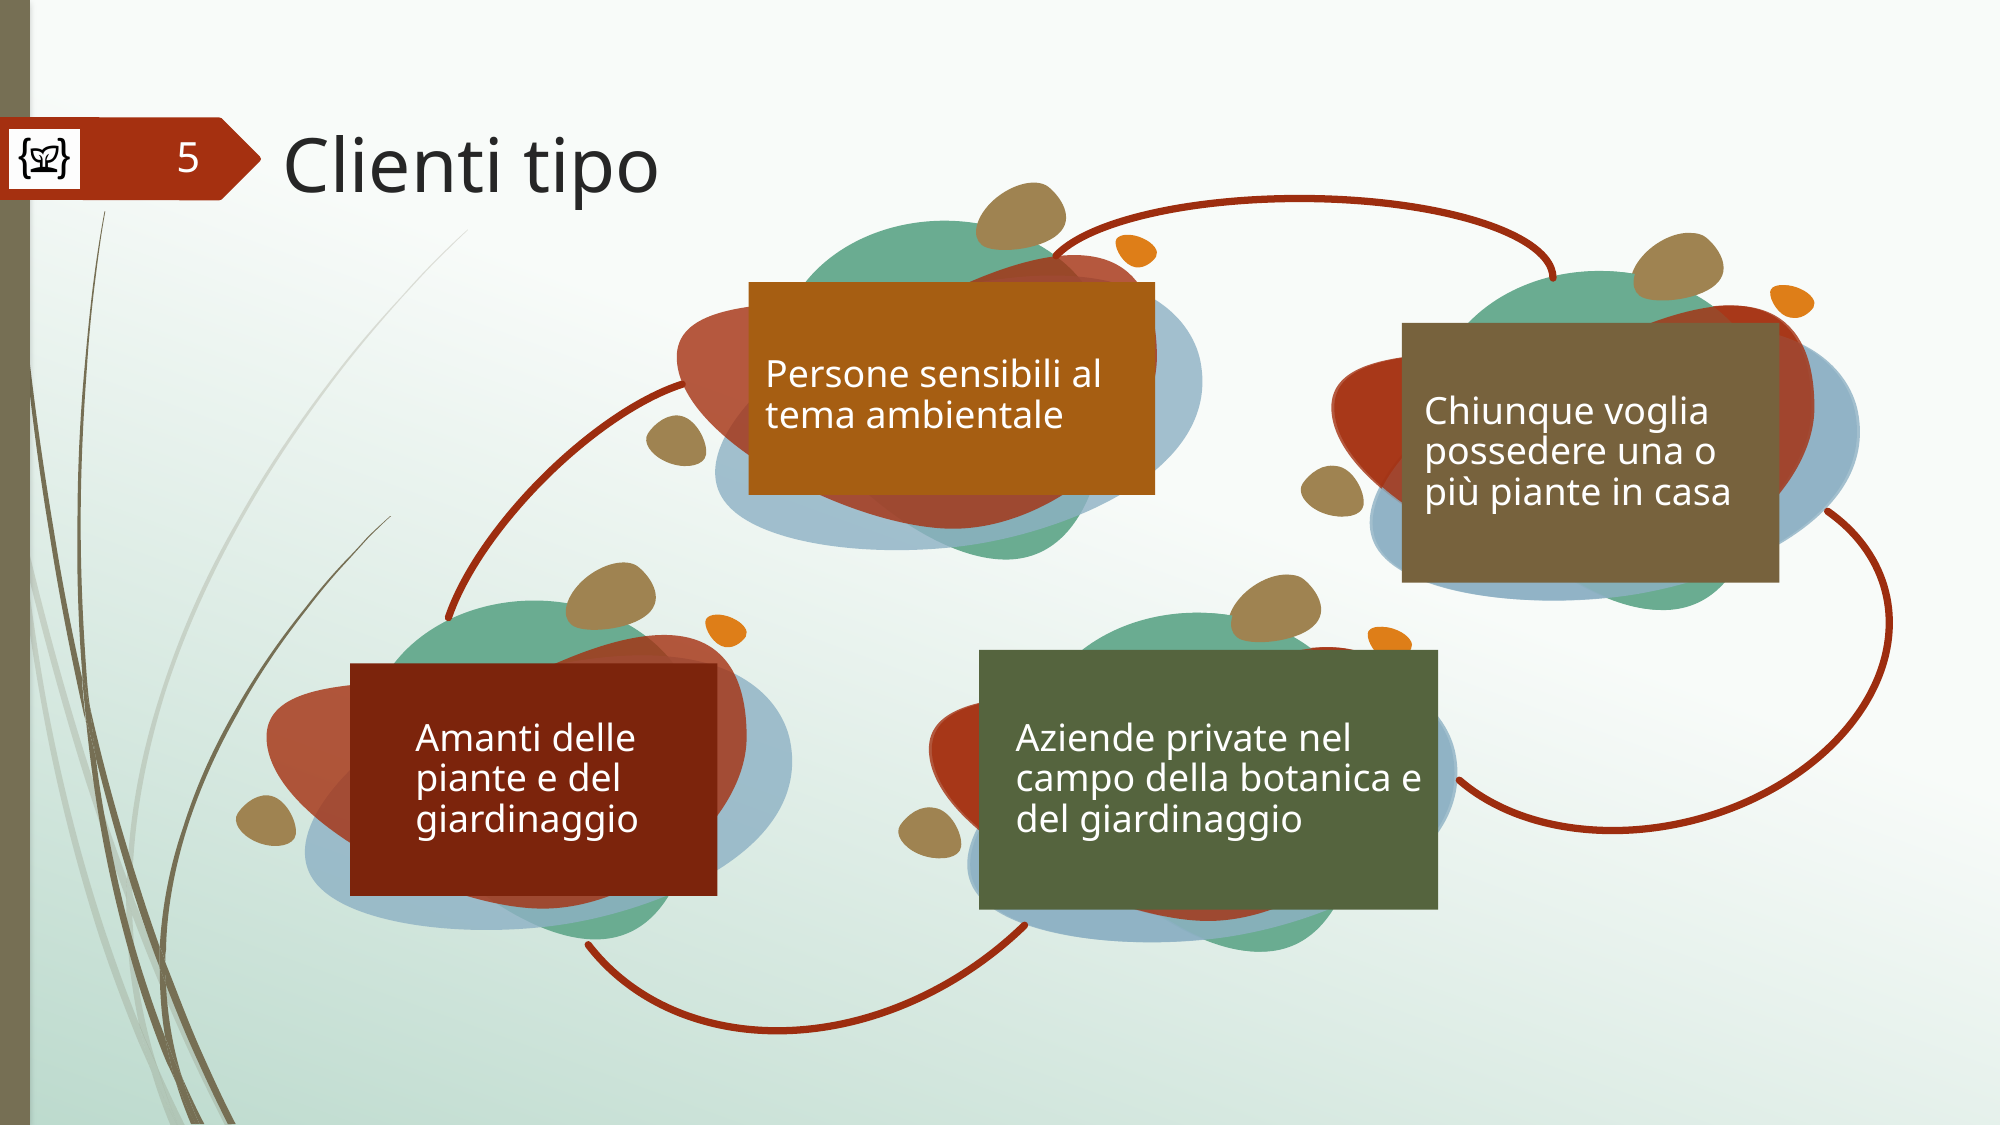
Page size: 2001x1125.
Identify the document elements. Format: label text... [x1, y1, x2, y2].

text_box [1303, 232, 1861, 611]
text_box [645, 182, 1203, 560]
text_box [589, 754, 982, 1032]
title Clienti tipo [267, 109, 1574, 199]
text_box [1462, 546, 1891, 832]
text_box [475, 401, 641, 561]
picture [9, 128, 80, 190]
slide_number 5 [87, 129, 216, 190]
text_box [235, 562, 793, 940]
text_box [1207, 197, 1506, 278]
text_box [900, 574, 1458, 953]
